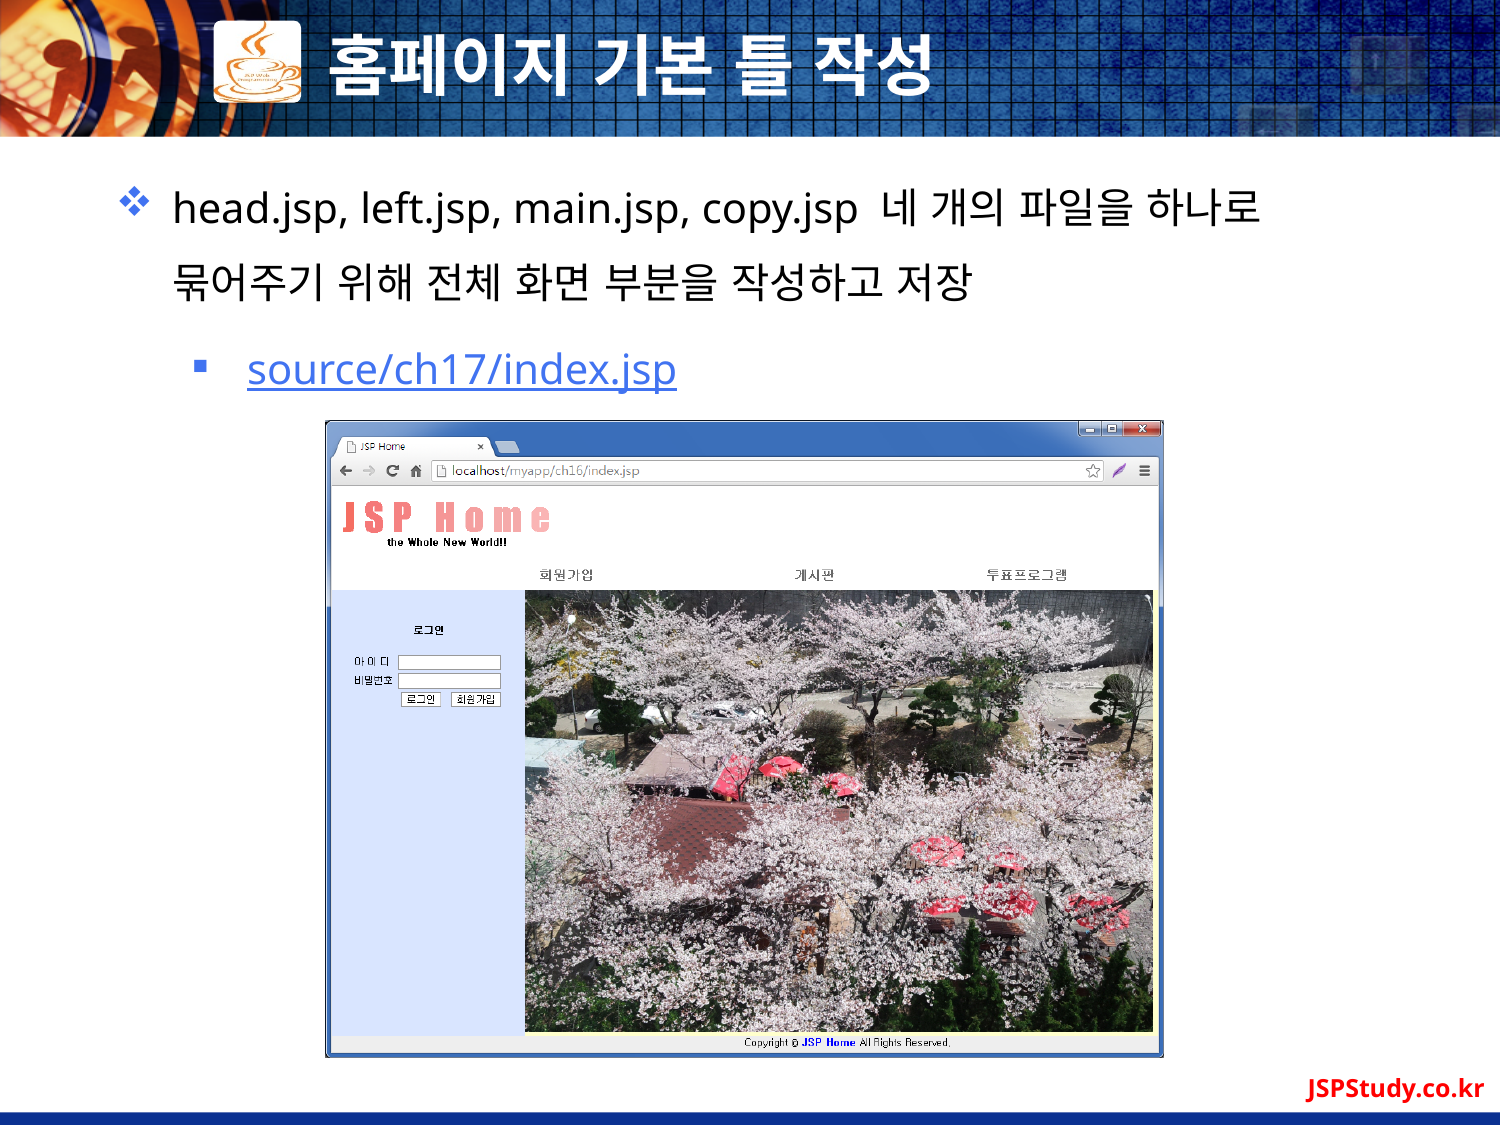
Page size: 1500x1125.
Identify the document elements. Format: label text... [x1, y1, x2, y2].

picture [0, 75, 1500, 138]
footer JSPStudy.co.kr [1024, 1064, 1500, 1118]
title 홈페이지 기본 틀 작성 [312, 75, 1388, 111]
text_box head.jsp, left.jsp, main.jsp, copy.jsp 네 개의 파일을 하나로 묶어주기 위해 전체 화면 부분을 작성하고 저장 source/ch17/index.jsp [100, 148, 1389, 409]
picture [324, 420, 1165, 1059]
text_box [0, 0, 1500, 75]
